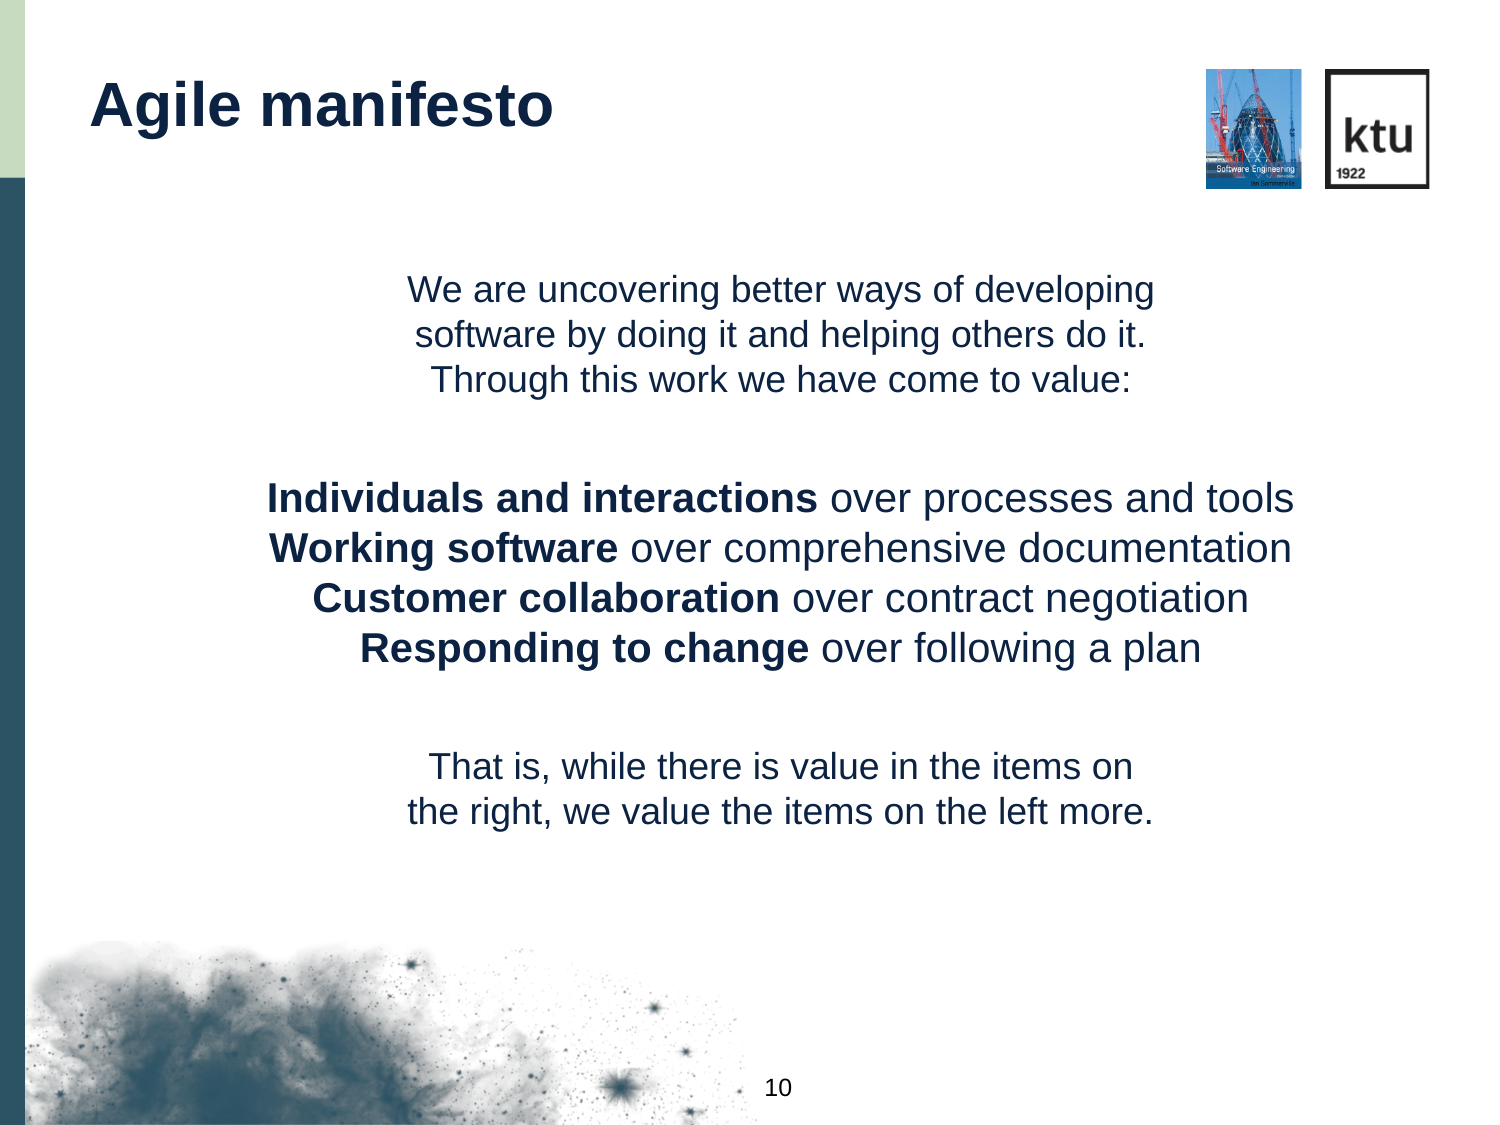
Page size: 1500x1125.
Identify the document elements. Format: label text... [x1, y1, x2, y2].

list Agile manifesto [75, 69, 1206, 171]
list We are uncovering better ways of developing software by doing it and helping others do it. Through this work we have come to value: Individuals and interactions over processes and tools Working software over comprehensive documentation Customer collaboration over contract negotiation Responding to change over following a plan That is, while there is value in the items on the right, we value the items on the left more. [75, 257, 1487, 959]
picture [25, 941, 760, 1124]
picture [1206, 69, 1302, 189]
